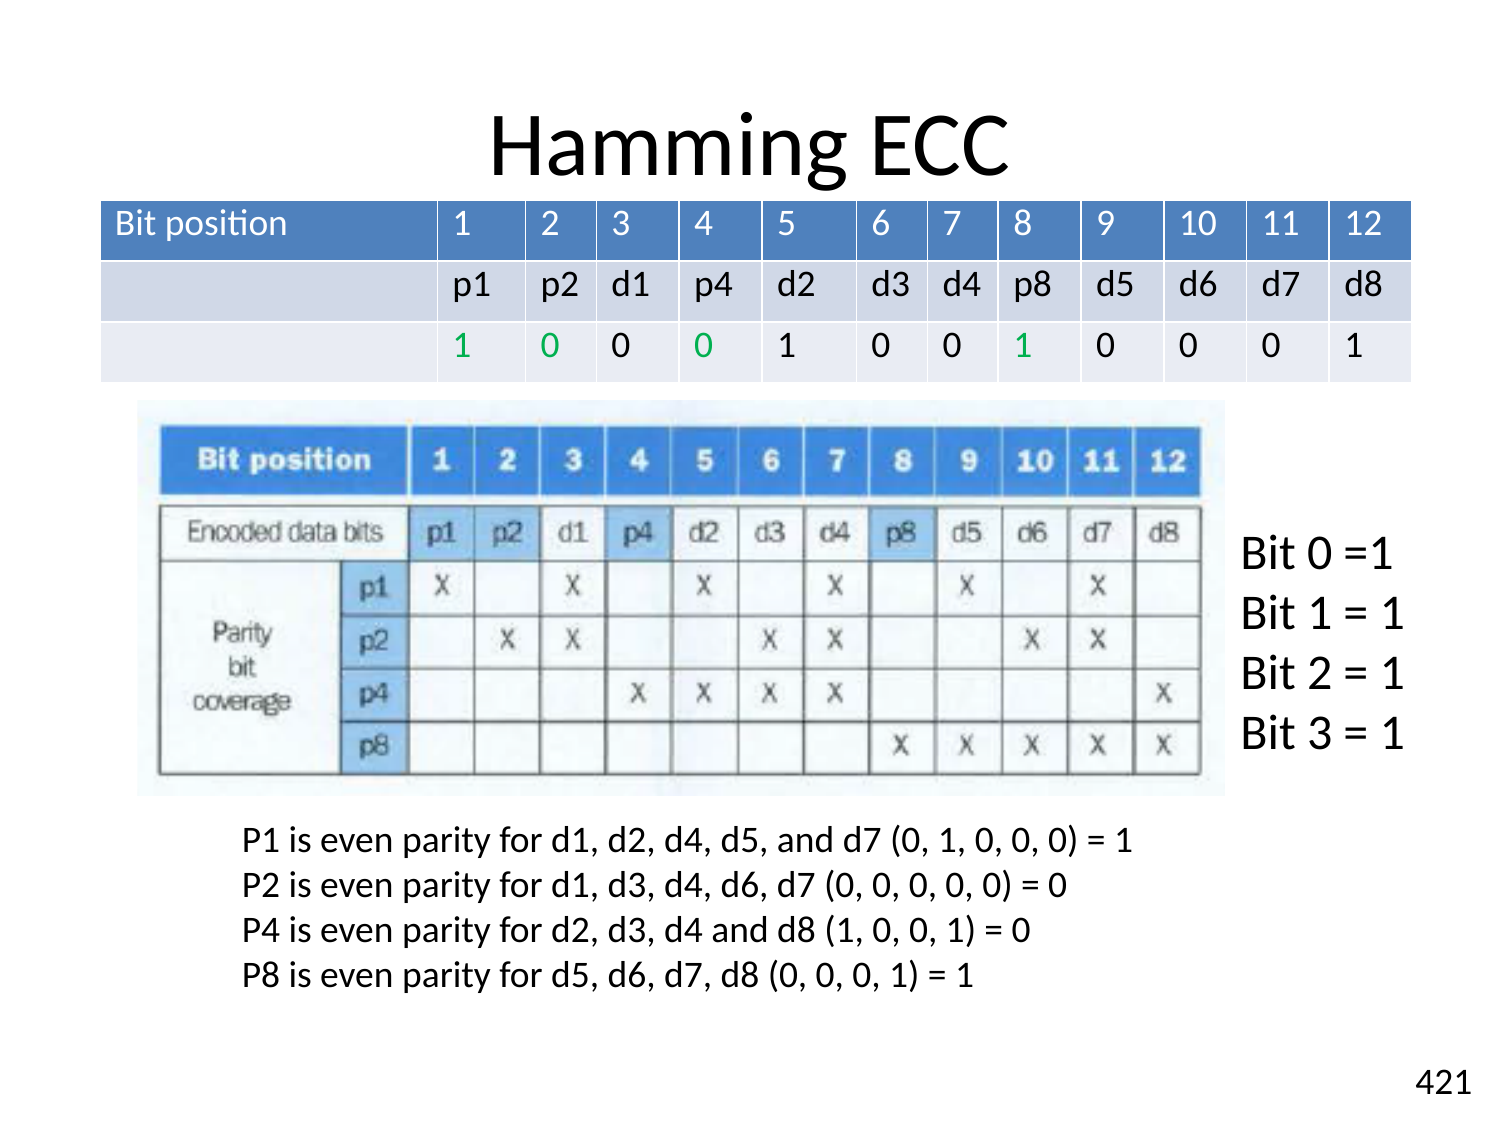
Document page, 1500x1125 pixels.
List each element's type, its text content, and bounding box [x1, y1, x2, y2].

table_cell d6 [1165, 262, 1246, 321]
table_cell 0 [1082, 323, 1163, 382]
table_cell d7 [1247, 262, 1328, 321]
title Hamming ECC [75, 45, 1425, 233]
table_header 5 [763, 201, 856, 260]
table_cell 0 [680, 323, 761, 382]
table_cell [101, 323, 437, 382]
table_cell 0 [597, 323, 678, 382]
table_header 8 [999, 201, 1080, 260]
table_header 3 [597, 201, 678, 260]
table_cell p4 [680, 262, 761, 321]
table_cell 1 [763, 323, 856, 382]
table_header 10 [1165, 201, 1246, 260]
table_header Bit position [101, 201, 437, 260]
table_cell d8 [1330, 262, 1411, 321]
table_header 11 [1247, 201, 1328, 260]
table_header 7 [928, 201, 997, 260]
table_cell d1 [597, 262, 678, 321]
table_cell 1 [999, 323, 1080, 382]
table_header 2 [526, 201, 596, 260]
table_cell 0 [1247, 323, 1328, 382]
table_cell p8 [999, 262, 1080, 321]
table_cell 1 [1330, 323, 1411, 382]
table_header 6 [857, 201, 927, 260]
table_cell p2 [526, 262, 596, 321]
table_cell 0 [1165, 323, 1246, 382]
table_cell [101, 262, 437, 321]
table_header 9 [1082, 201, 1163, 260]
table_header 1 [438, 201, 525, 260]
table_cell d2 [763, 262, 856, 321]
table_cell d3 [857, 262, 927, 321]
table_cell 0 [526, 323, 596, 382]
table_cell d4 [928, 262, 997, 321]
table_cell 0 [857, 323, 927, 382]
table_cell p1 [438, 262, 525, 321]
table_cell 0 [928, 323, 997, 382]
text_box P1 is even parity for d1, d2, d4, d5, and d7 (0, 1, 0, 0, 0) = 1 P2 is even parity for d1, d3, d4, d6, d7 (0, 0, 0, 0, 0) = 0 P4 is even parity for d2, d3, d4 and d8 (1, 0, 0, 1) = 0 P8 is even parity for d5, d6, d7, d8 (0, 0, 0, 1) = 1 [227, 807, 1150, 1048]
table_header 4 [680, 201, 761, 260]
table_cell 1 [438, 323, 525, 382]
text_box 421 [1400, 1049, 1488, 1110]
text_box Bit 0 =1 Bit 1 = 1 Bit 2 = 1 Bit 3 = 1 [1229, 512, 1421, 768]
table_cell d5 [1082, 262, 1163, 321]
picture [137, 400, 1226, 797]
table_header 12 [1330, 201, 1411, 260]
